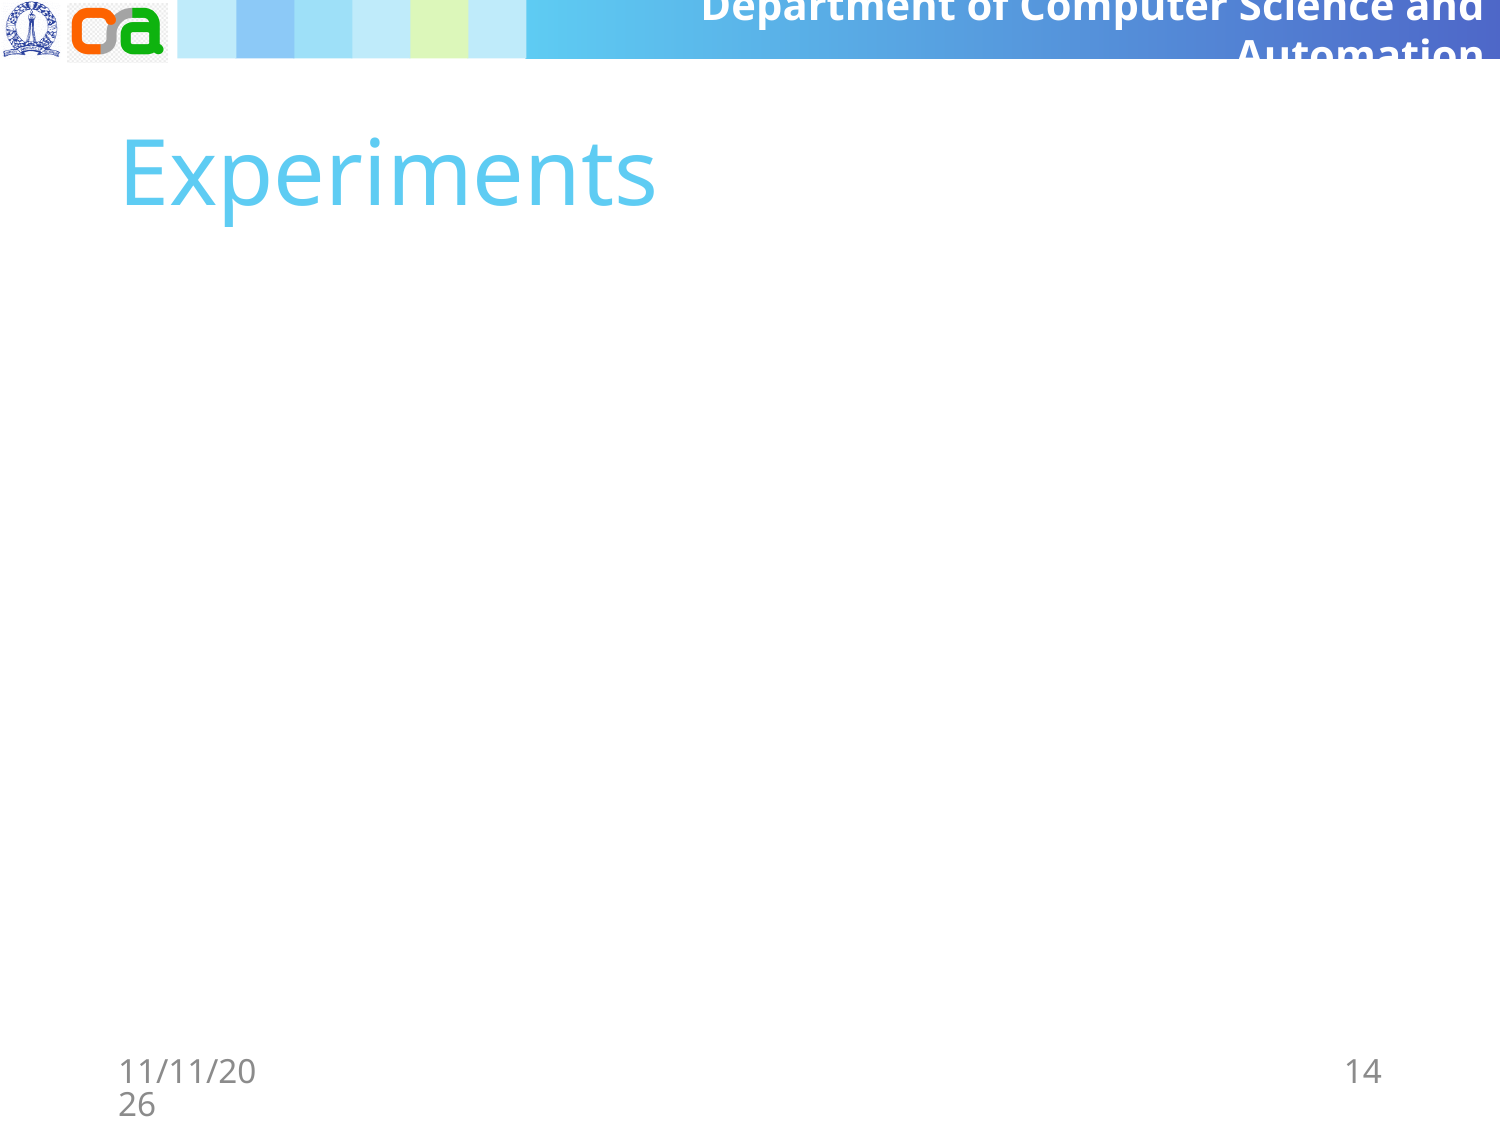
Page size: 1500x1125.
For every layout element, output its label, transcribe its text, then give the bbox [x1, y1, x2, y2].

picture [67, 3, 168, 63]
title Experiments [103, 66, 1397, 285]
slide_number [103, 1042, 273, 1103]
slide_number 14 [1248, 1042, 1397, 1103]
